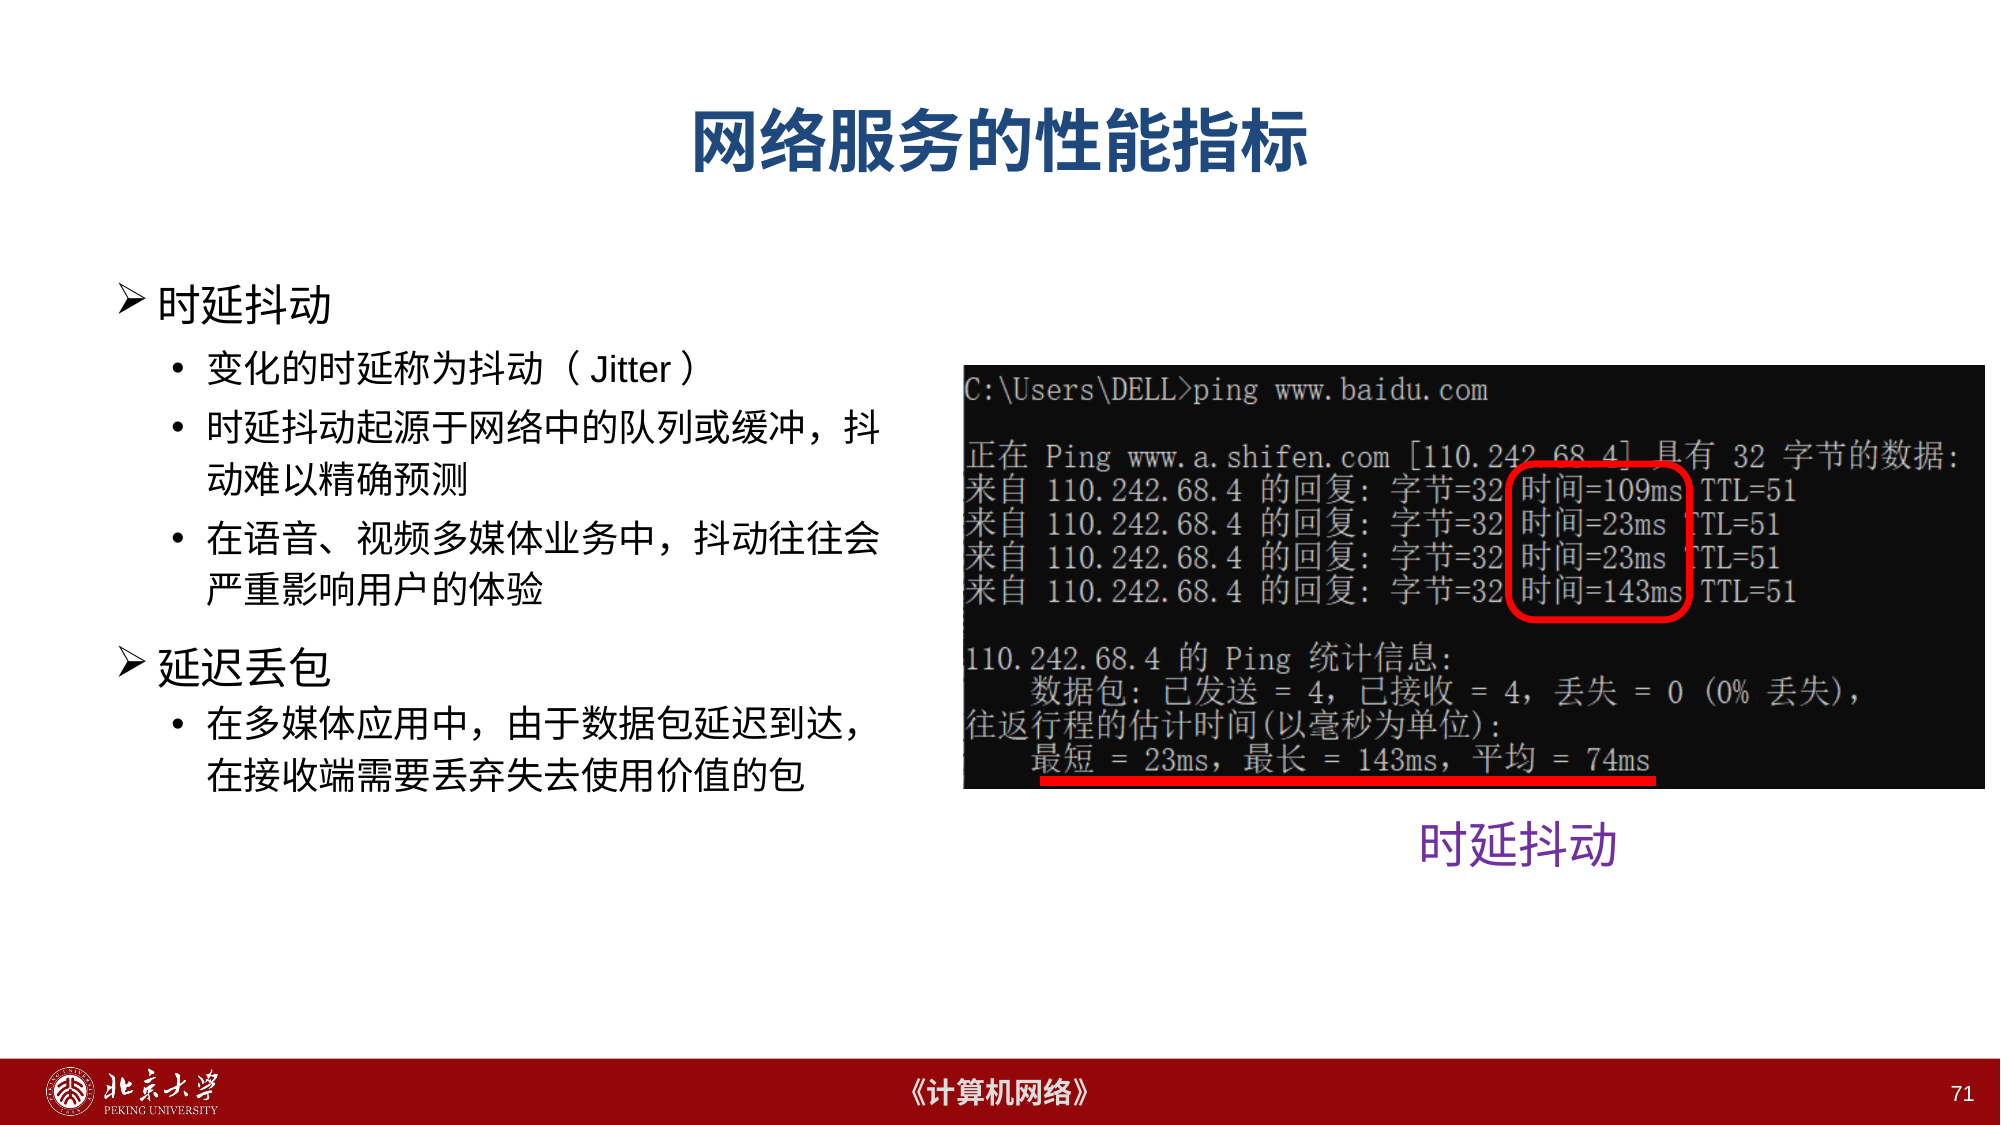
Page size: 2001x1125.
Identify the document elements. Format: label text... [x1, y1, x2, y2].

picture [46, 1067, 218, 1116]
list 时延抖动 变化的时延称为抖动（Jitter） 时延抖动起源于网络中的队列或缓冲，抖动难以精确预测 在语音、视频多媒体业务中，抖动往往会严重影响用户的体验 延迟丢包 在多媒体应用中，由于数据包延迟到达，在接收端需要丢弃失去使用价值的包 [99, 262, 925, 1005]
title 网络服务的性能指标 [99, 45, 1900, 233]
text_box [963, 364, 1985, 882]
slide_number 71 [1522, 1072, 1990, 1125]
